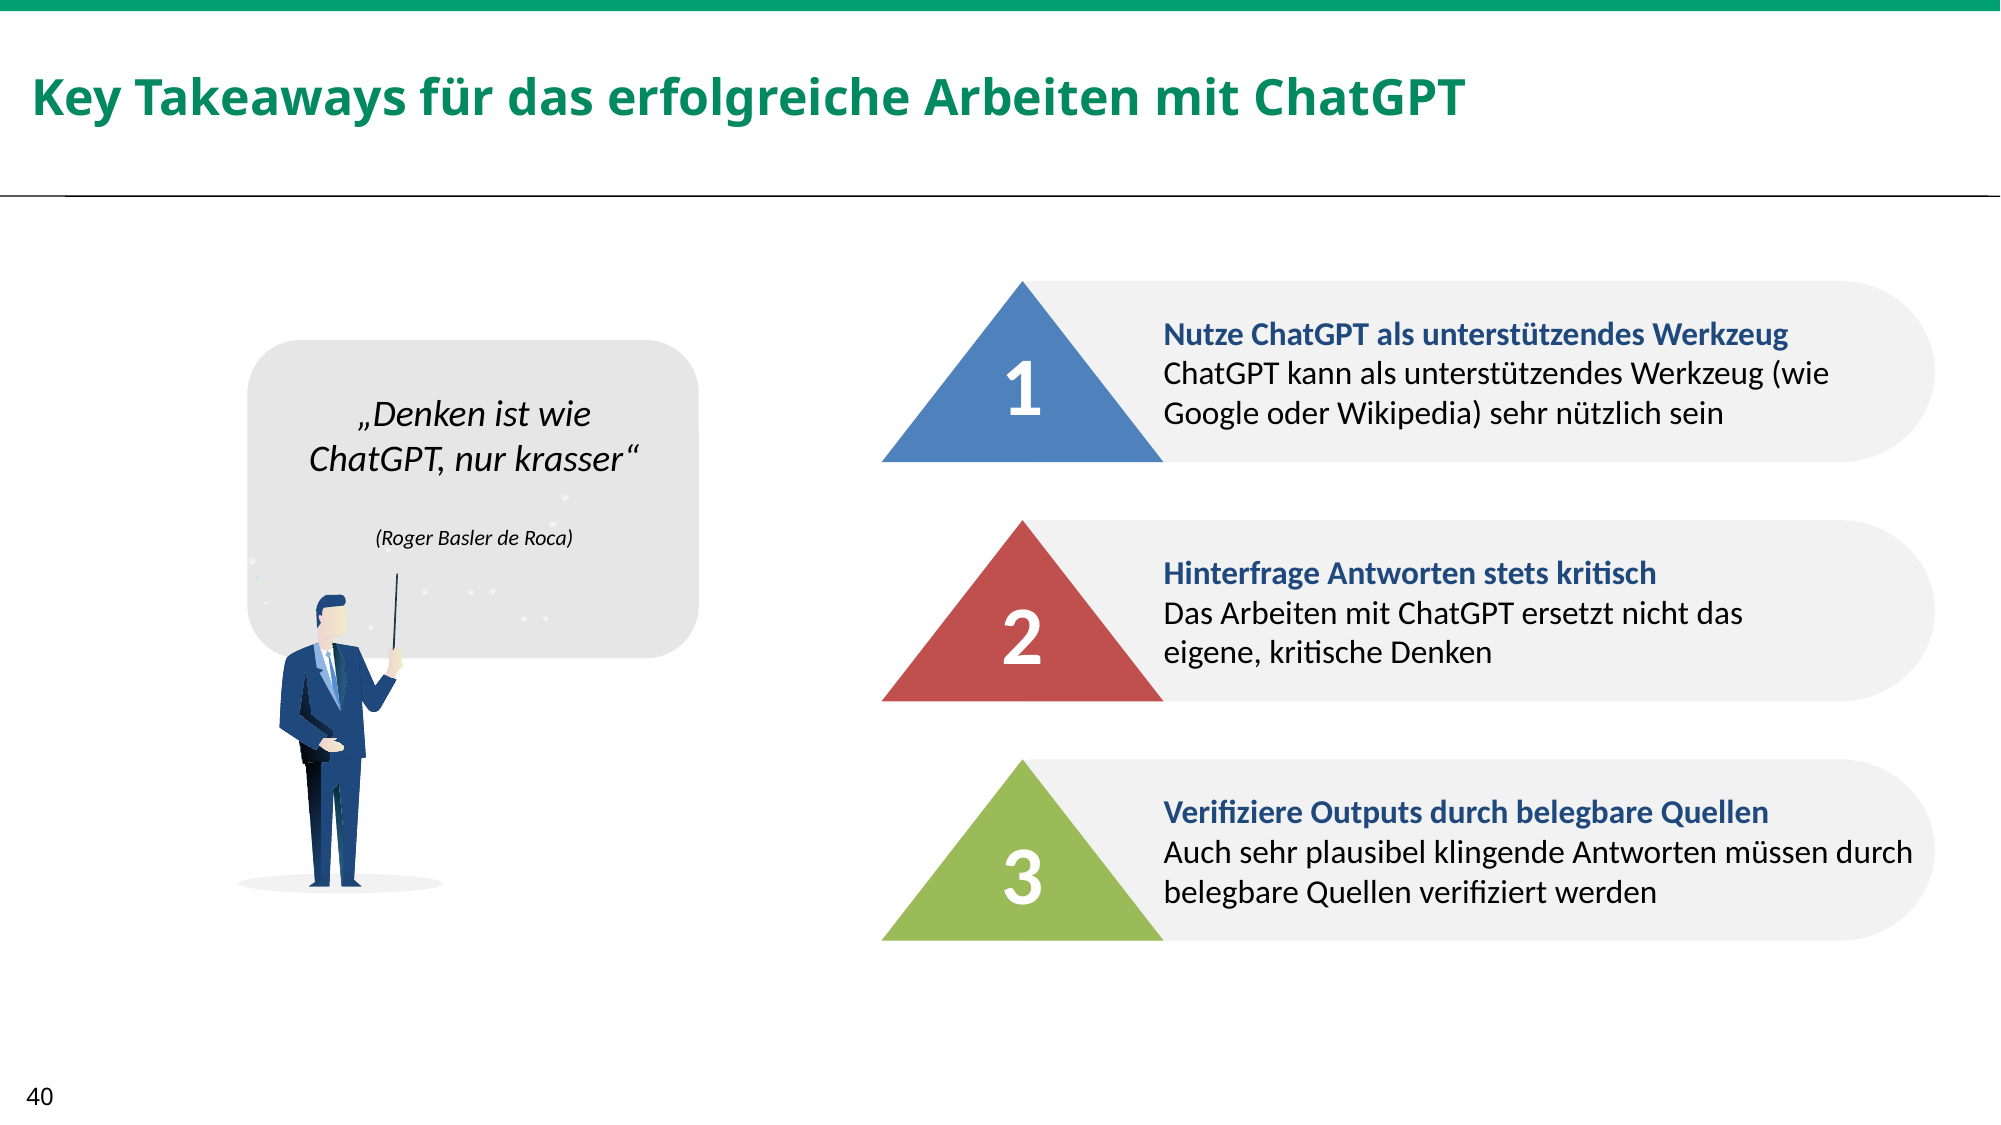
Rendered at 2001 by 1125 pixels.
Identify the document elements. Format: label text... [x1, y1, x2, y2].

title Key Takeaways für das erfolgreiche Arbeiten mit ChatGPT [31, 65, 1969, 126]
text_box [881, 280, 1936, 463]
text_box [881, 519, 1936, 702]
slide_number 40 [26, 1081, 1000, 1111]
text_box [881, 759, 1955, 941]
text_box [86, 339, 700, 894]
